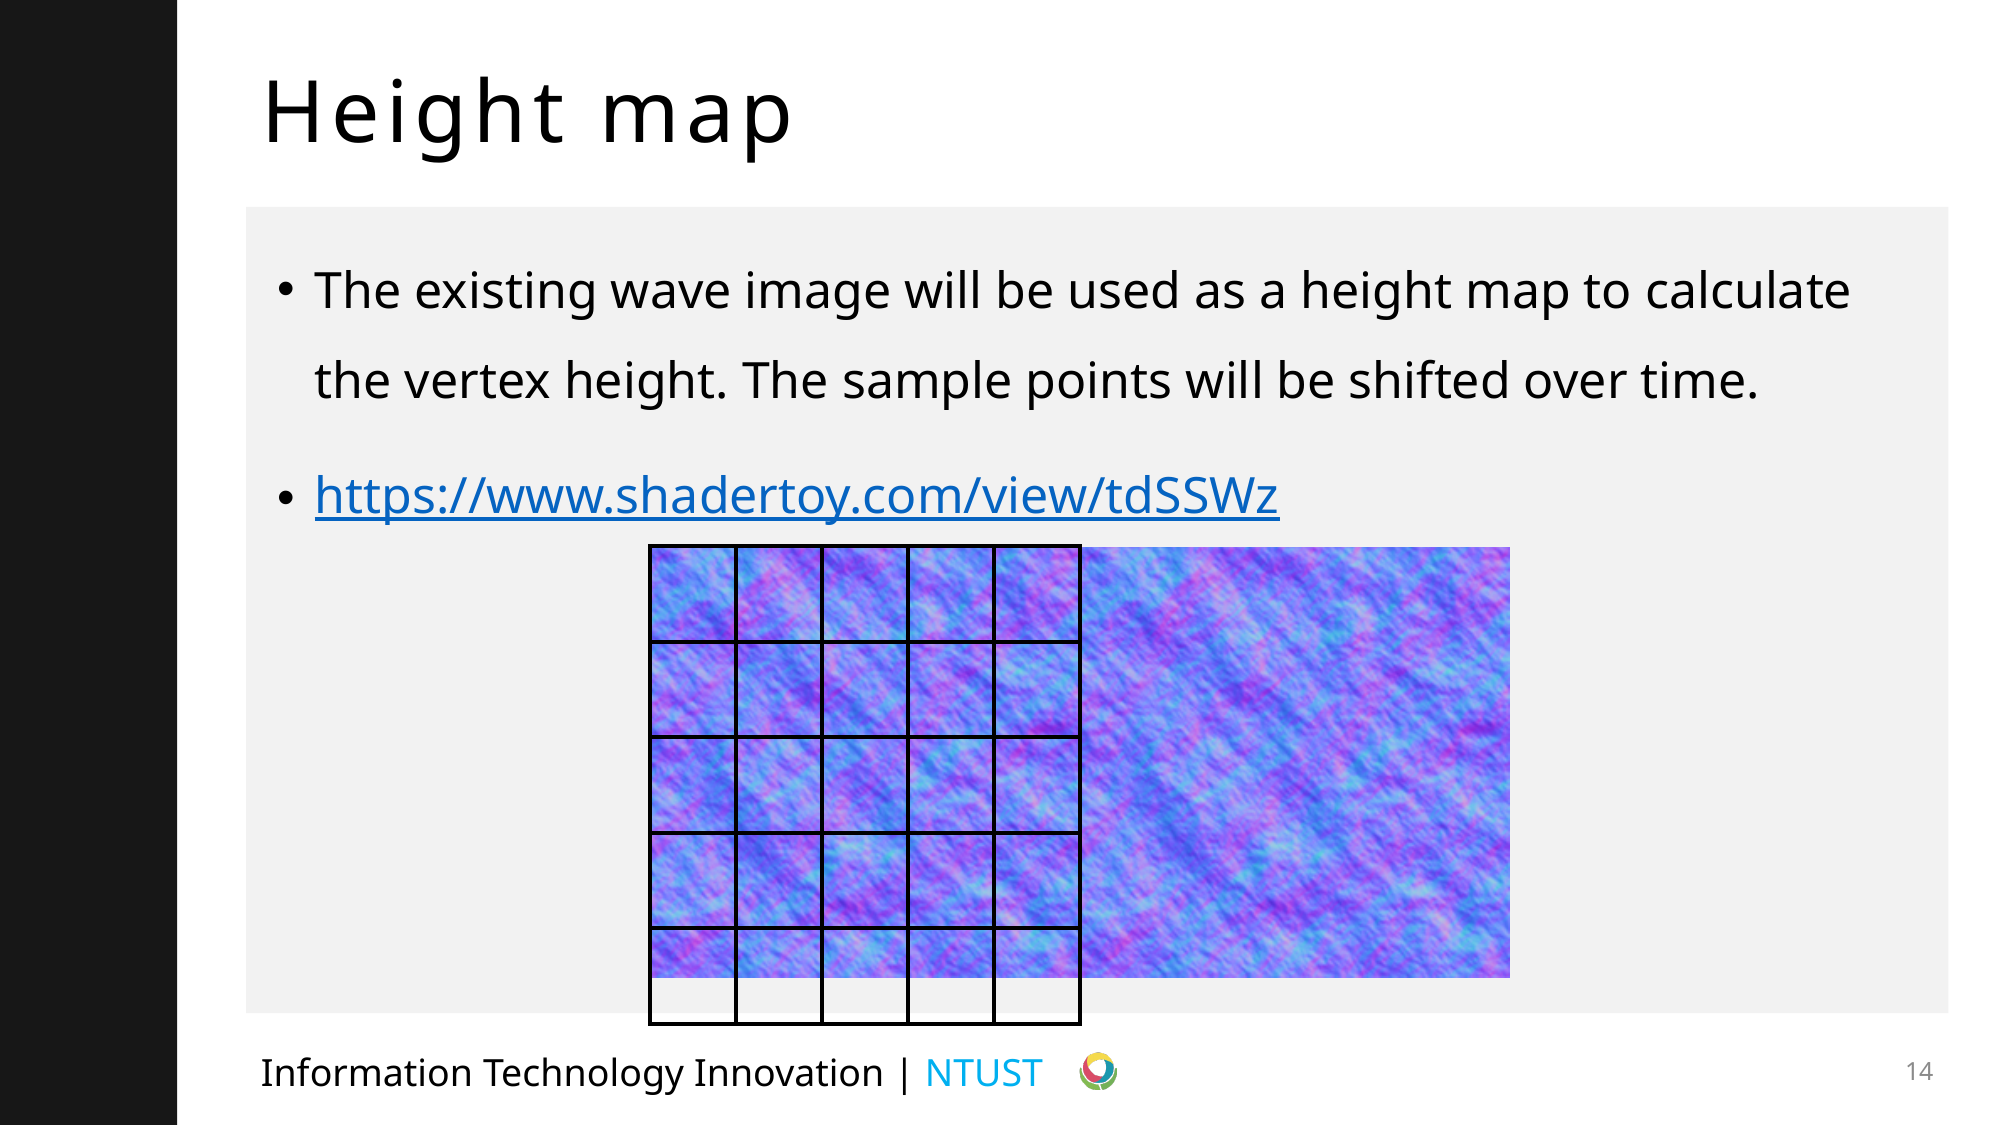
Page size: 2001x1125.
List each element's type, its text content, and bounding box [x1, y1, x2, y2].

list The existing wave image will be used as a height map to calculate the vertex height. The sample points will be shifted over time. https://www.shadertoy.com/view/tdSSWz [262, 220, 1932, 999]
table_cell [996, 978, 1078, 1022]
table_cell [738, 978, 820, 1022]
table_cell [652, 978, 734, 1022]
title Height map [246, 59, 1949, 169]
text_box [649, 547, 1510, 978]
table_cell [910, 978, 992, 1022]
picture [1067, 1041, 1127, 1103]
table_cell [824, 978, 906, 1022]
